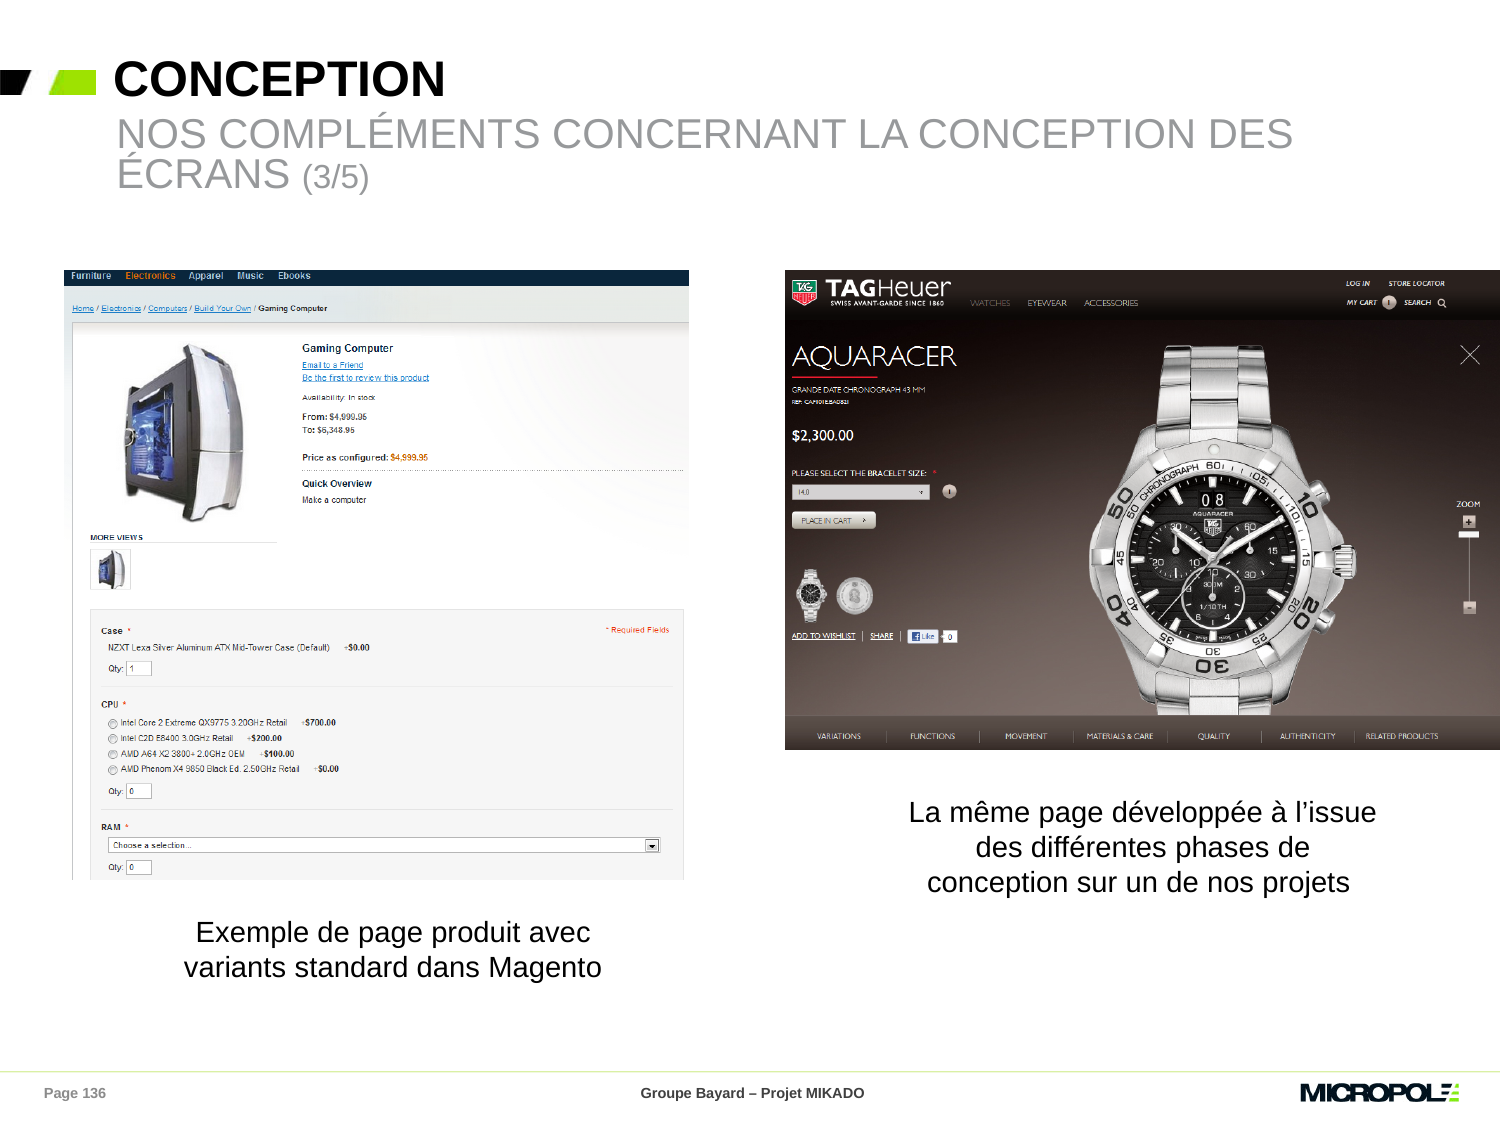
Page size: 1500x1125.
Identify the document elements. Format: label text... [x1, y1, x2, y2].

list Nos compléments concernant la conception des écrans (3/5) [116, 116, 1429, 145]
picture [64, 270, 689, 881]
picture [785, 270, 1500, 751]
slide_number Page 136 [43, 1076, 394, 1109]
text_box Exemple de page produit avec variants standard dans Magento [138, 905, 649, 991]
picture [1300, 1083, 1459, 1102]
footer Groupe Bayard – Projet MIKADO [515, 1076, 991, 1109]
title Conception [113, 52, 1433, 108]
picture [0, 70, 96, 95]
text_box La même page développée à l’issue des différentes phases de conception sur un de nos projets [887, 786, 1399, 906]
